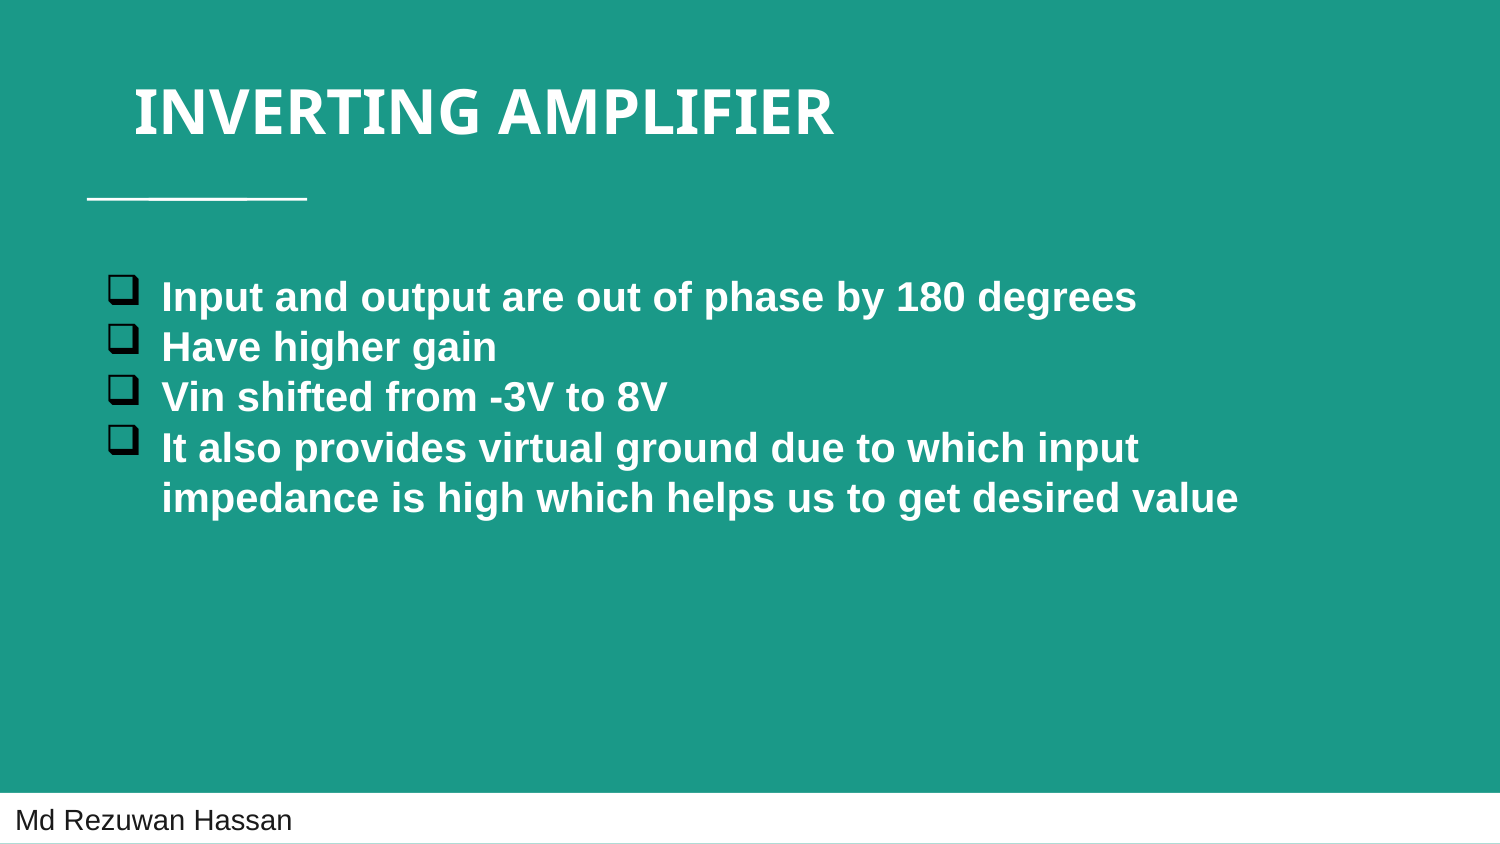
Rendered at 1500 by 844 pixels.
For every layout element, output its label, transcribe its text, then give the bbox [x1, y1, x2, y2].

title INVERTING AMPLIFIER [119, 57, 1381, 307]
text_box Input and output are out of phase by 180 degrees Have higher gain Vin shifted from -3V to 8V It also provides virtual ground due to which input impedance is high which helps us to get desired value [90, 262, 1336, 637]
text_box Md Rezuwan Hassan [0, 792, 1500, 844]
